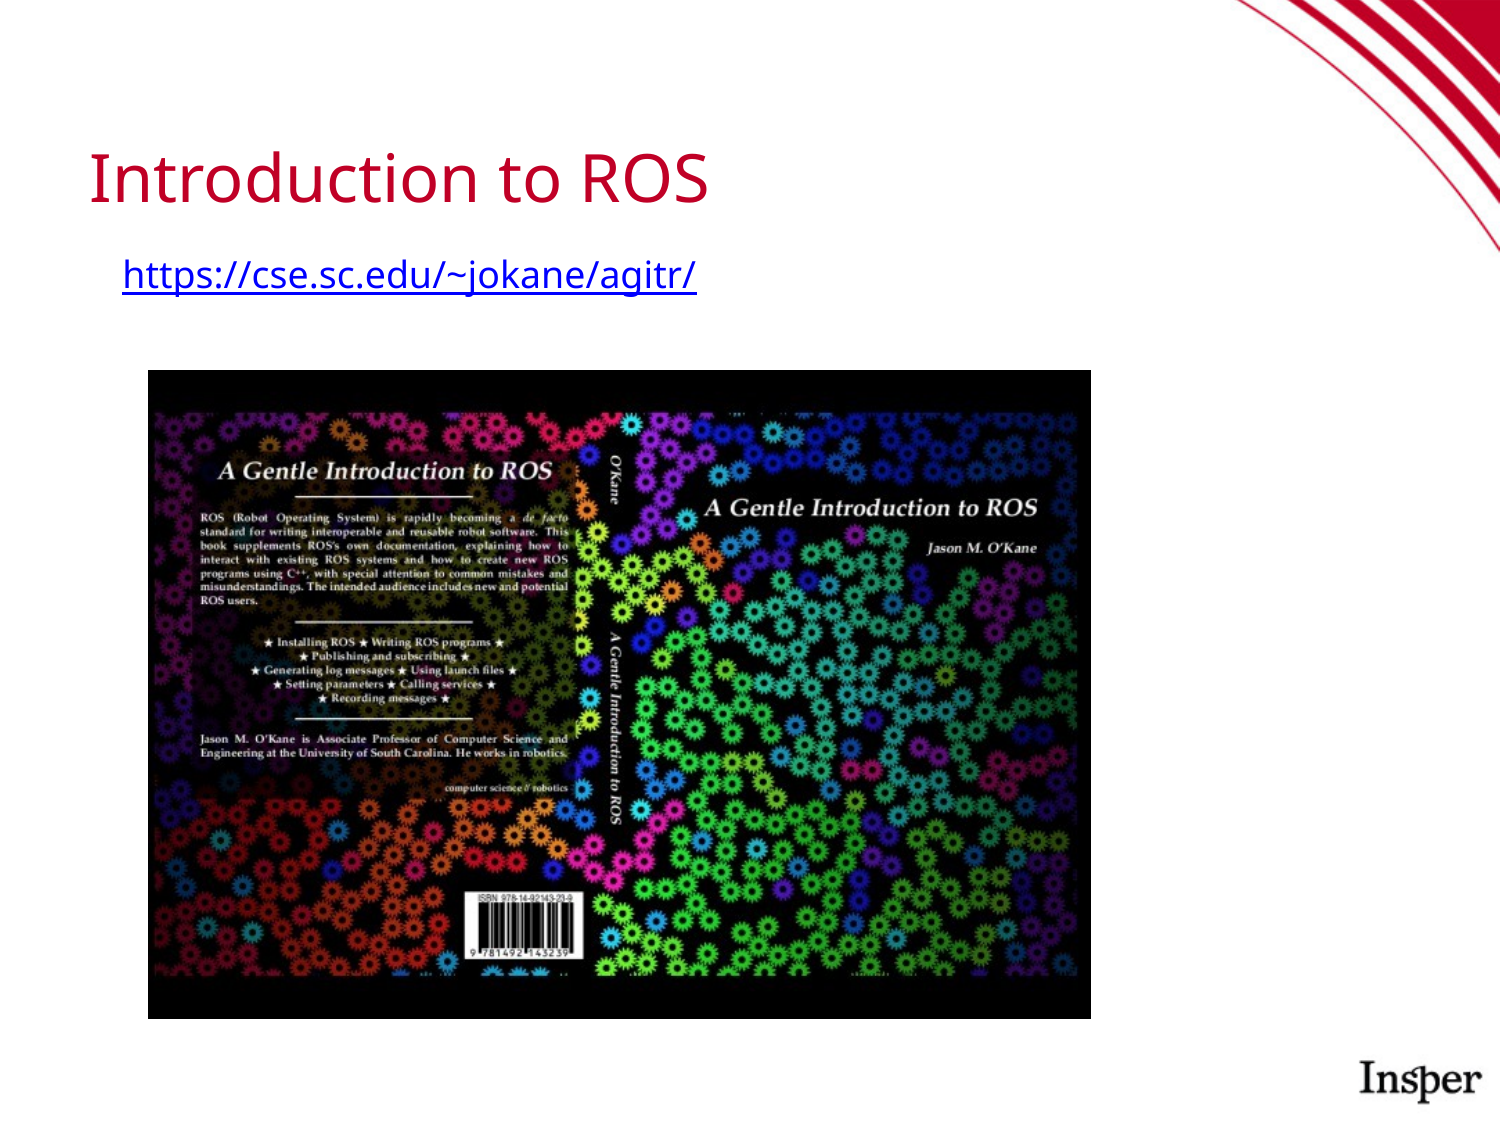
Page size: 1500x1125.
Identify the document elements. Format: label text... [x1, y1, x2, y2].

title Introduction to ROS [75, 128, 1425, 230]
list https://cse.sc.edu/~jokane/agitr/ [107, 243, 1425, 1019]
picture [0, 0, 1500, 1125]
